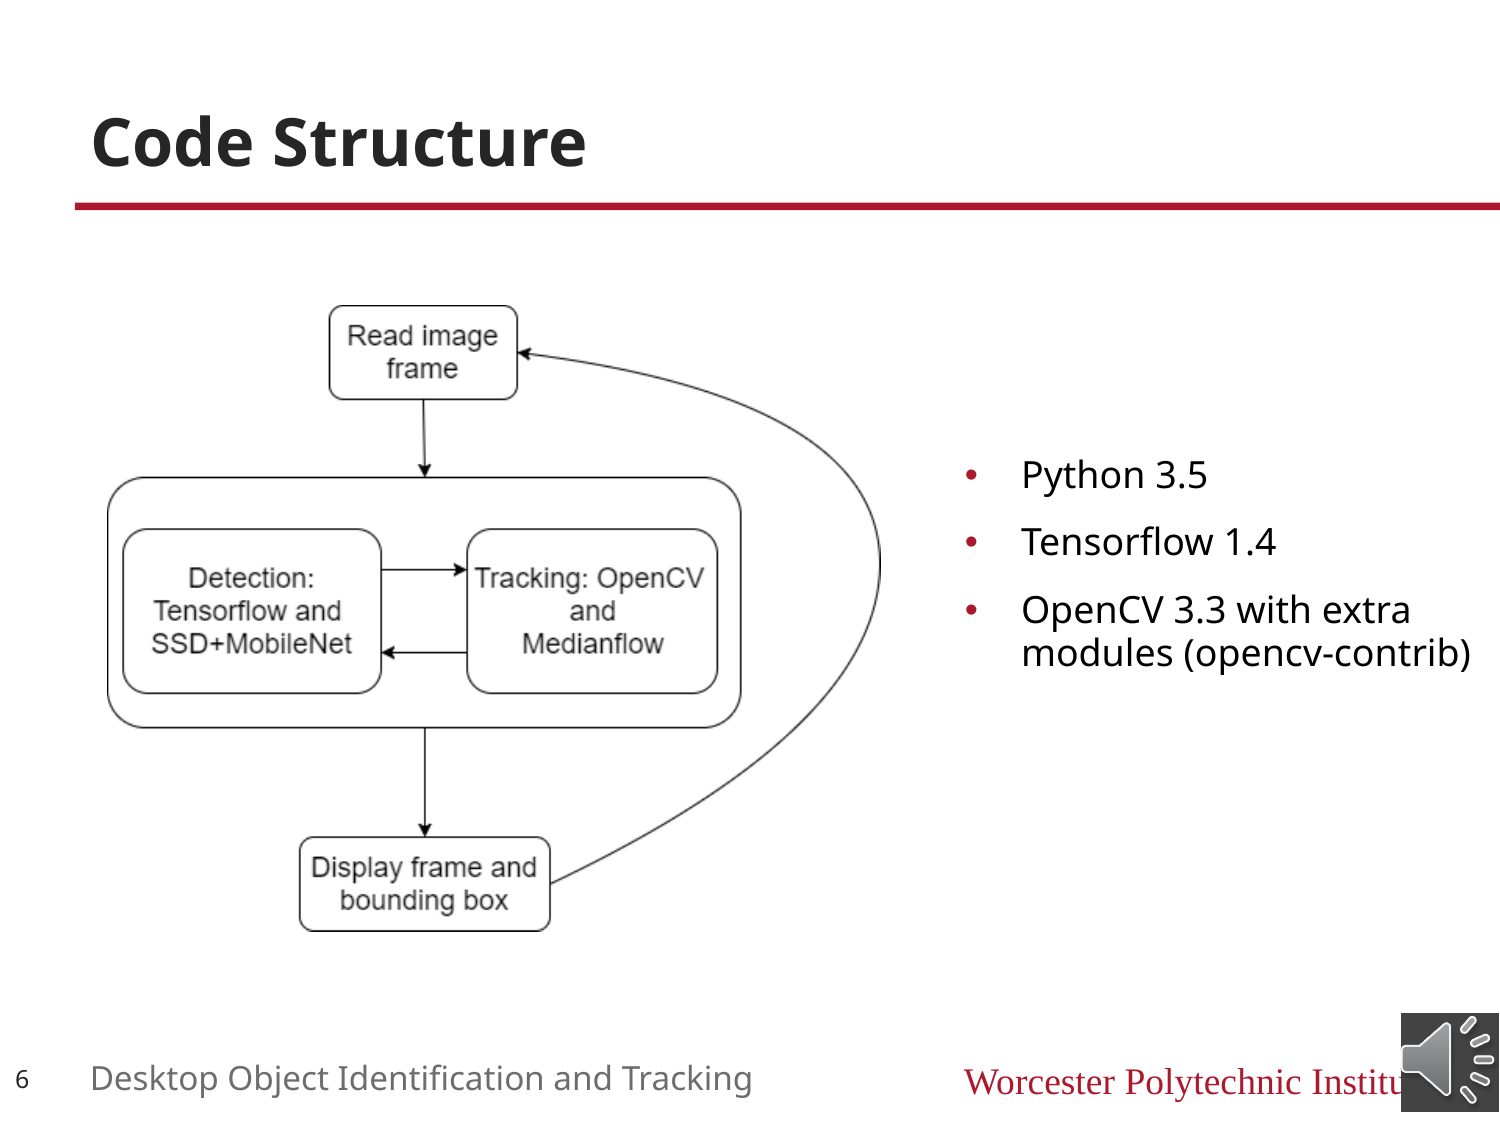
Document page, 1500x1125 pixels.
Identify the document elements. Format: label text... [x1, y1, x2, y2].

footer Desktop Object Identification and Tracking [75, 1050, 913, 1100]
picture [106, 304, 882, 933]
slide_number 6 [0, 1047, 75, 1113]
text_box Python 3.5 Tensorflow 1.4 OpenCV 3.3 with extra modules (opencv-contrib) [950, 361, 1500, 764]
title Code Structure [75, 56, 1425, 188]
picture [1399, 1011, 1500, 1114]
